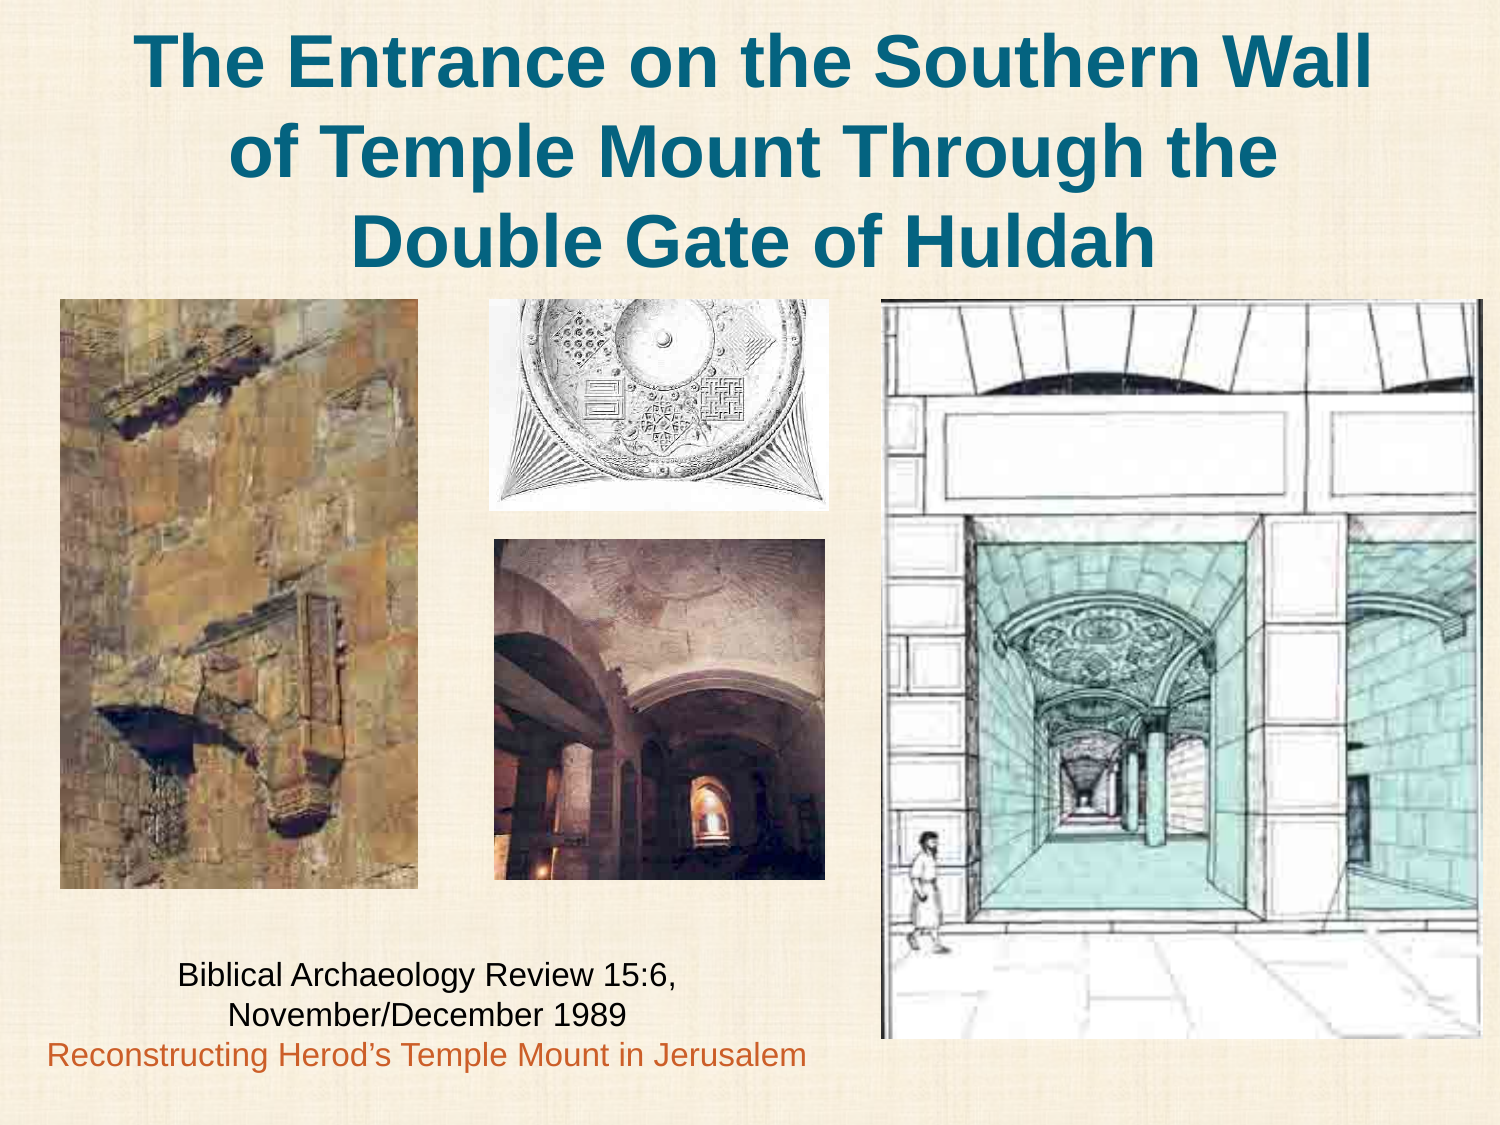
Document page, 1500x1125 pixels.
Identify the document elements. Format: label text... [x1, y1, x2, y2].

picture [0, 0, 1500, 1125]
text_box The Entrance on the Southern Wall of Temple Mount Through the Double Gate of Huldah [118, 60, 1391, 234]
text_box Biblical Archaeology Review 15:6, November/December 1989 Reconstructing Herod’s Temple Mount in Jerusalem [14, 945, 840, 1080]
